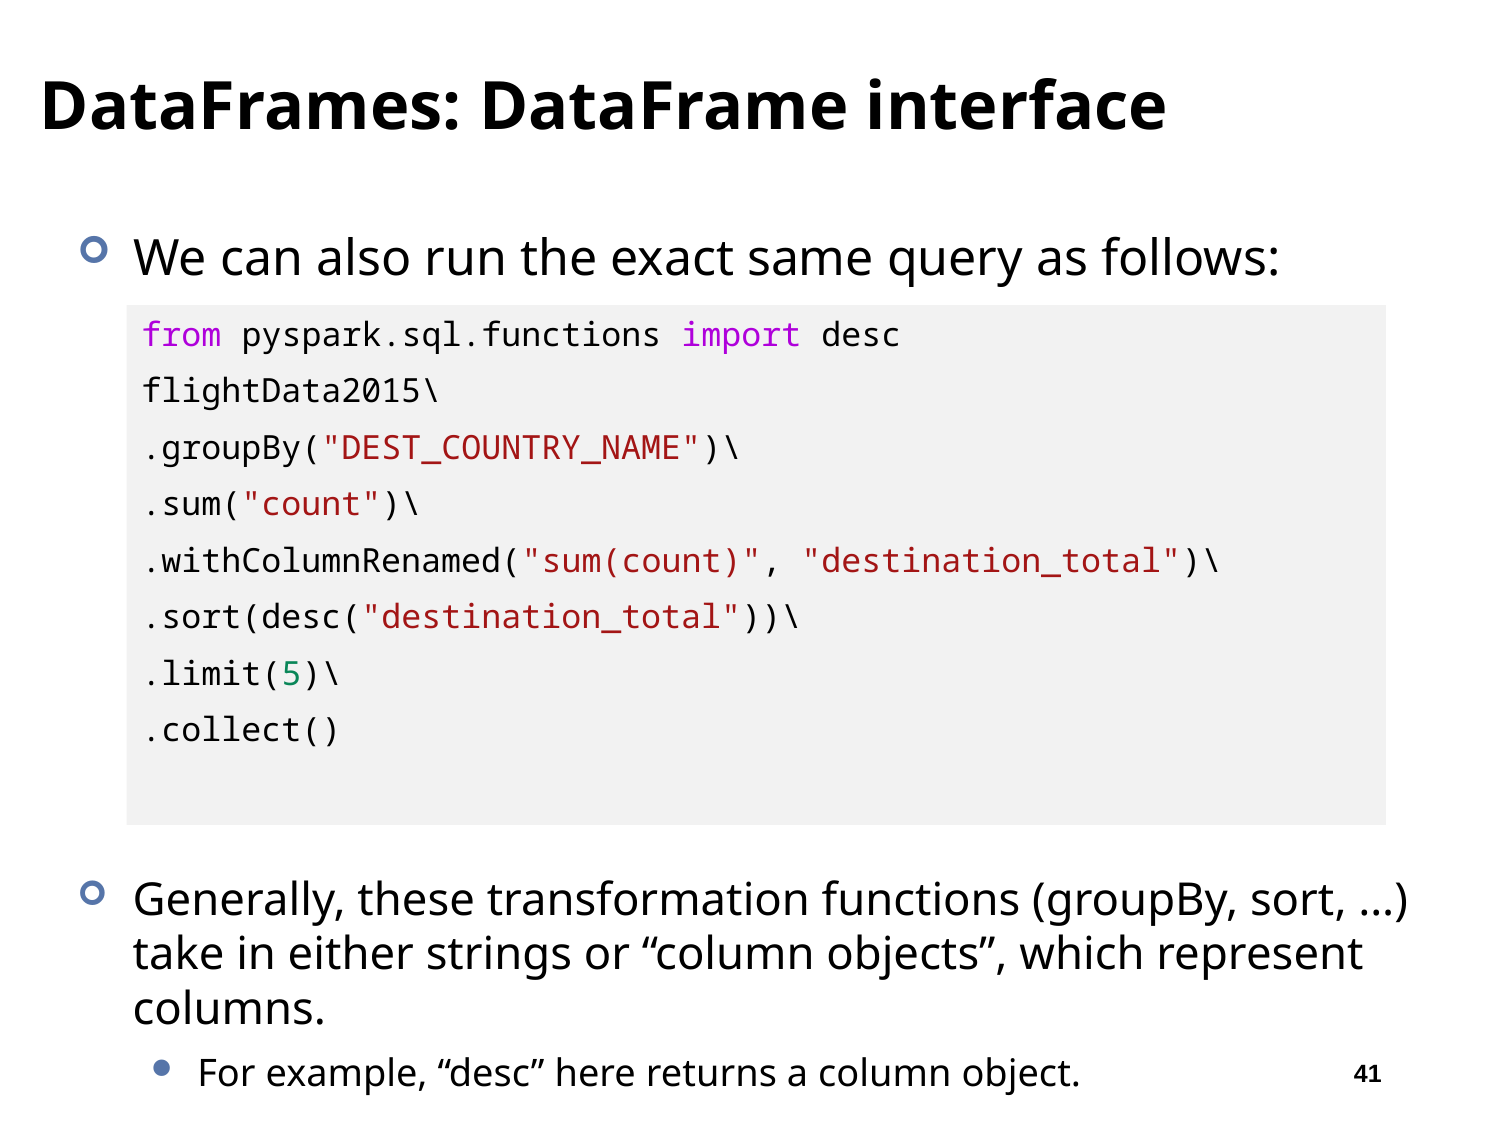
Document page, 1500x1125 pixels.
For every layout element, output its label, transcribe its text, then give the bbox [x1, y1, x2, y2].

slide_number 41 [1059, 1042, 1397, 1103]
title DataFrames: DataFrame interface [24, 18, 1451, 188]
text_box from pyspark.sql.functions import desc flightData2015\ .groupBy("DEST_COUNTRY_NAME")\ .sum("count")\ .withColumnRenamed("sum(count)", "destination_total")\ .sort(desc("destination_total"))\ .limit(5)\ .collect() [126, 305, 1386, 825]
list Generally, these transformation functions (groupBy, sort, …) take in either strings or “column objects”, which represent columns. For example, “desc” here returns a column object. [62, 862, 1451, 1103]
text_box We can also run the exact same query as follows: [62, 217, 1475, 606]
